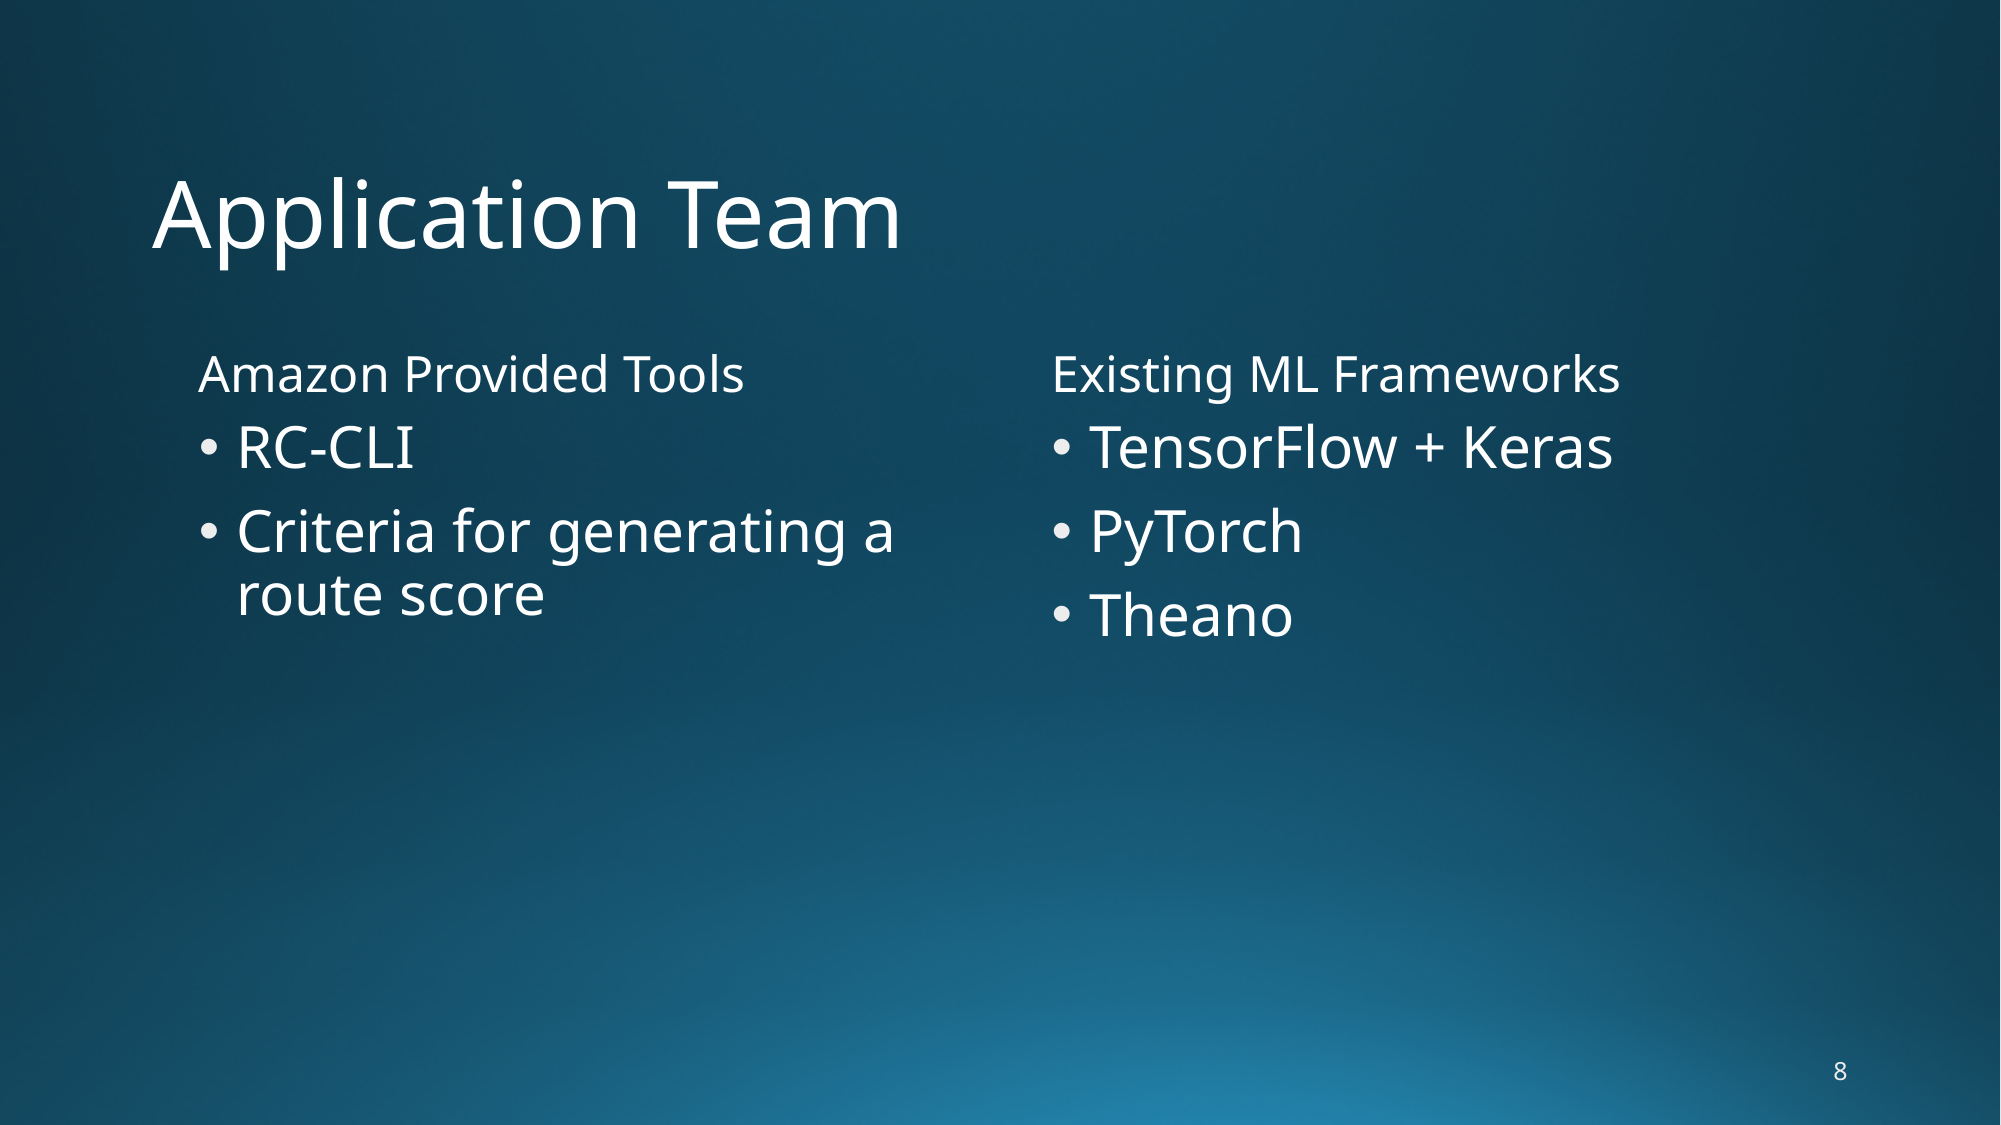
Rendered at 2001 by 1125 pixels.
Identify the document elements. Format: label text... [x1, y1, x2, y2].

picture [0, 0, 2001, 1125]
list Amazon Provided Tools [183, 275, 1009, 410]
slide_number 8 [1412, 1042, 1863, 1103]
title Application Team [137, 59, 1863, 278]
list TensorFlow + Keras PyTorch Theano [1036, 410, 1863, 1016]
list Existing ML Frameworks [1036, 275, 1863, 410]
list RC-CLI Criteria for generating a route score [183, 410, 1009, 1016]
